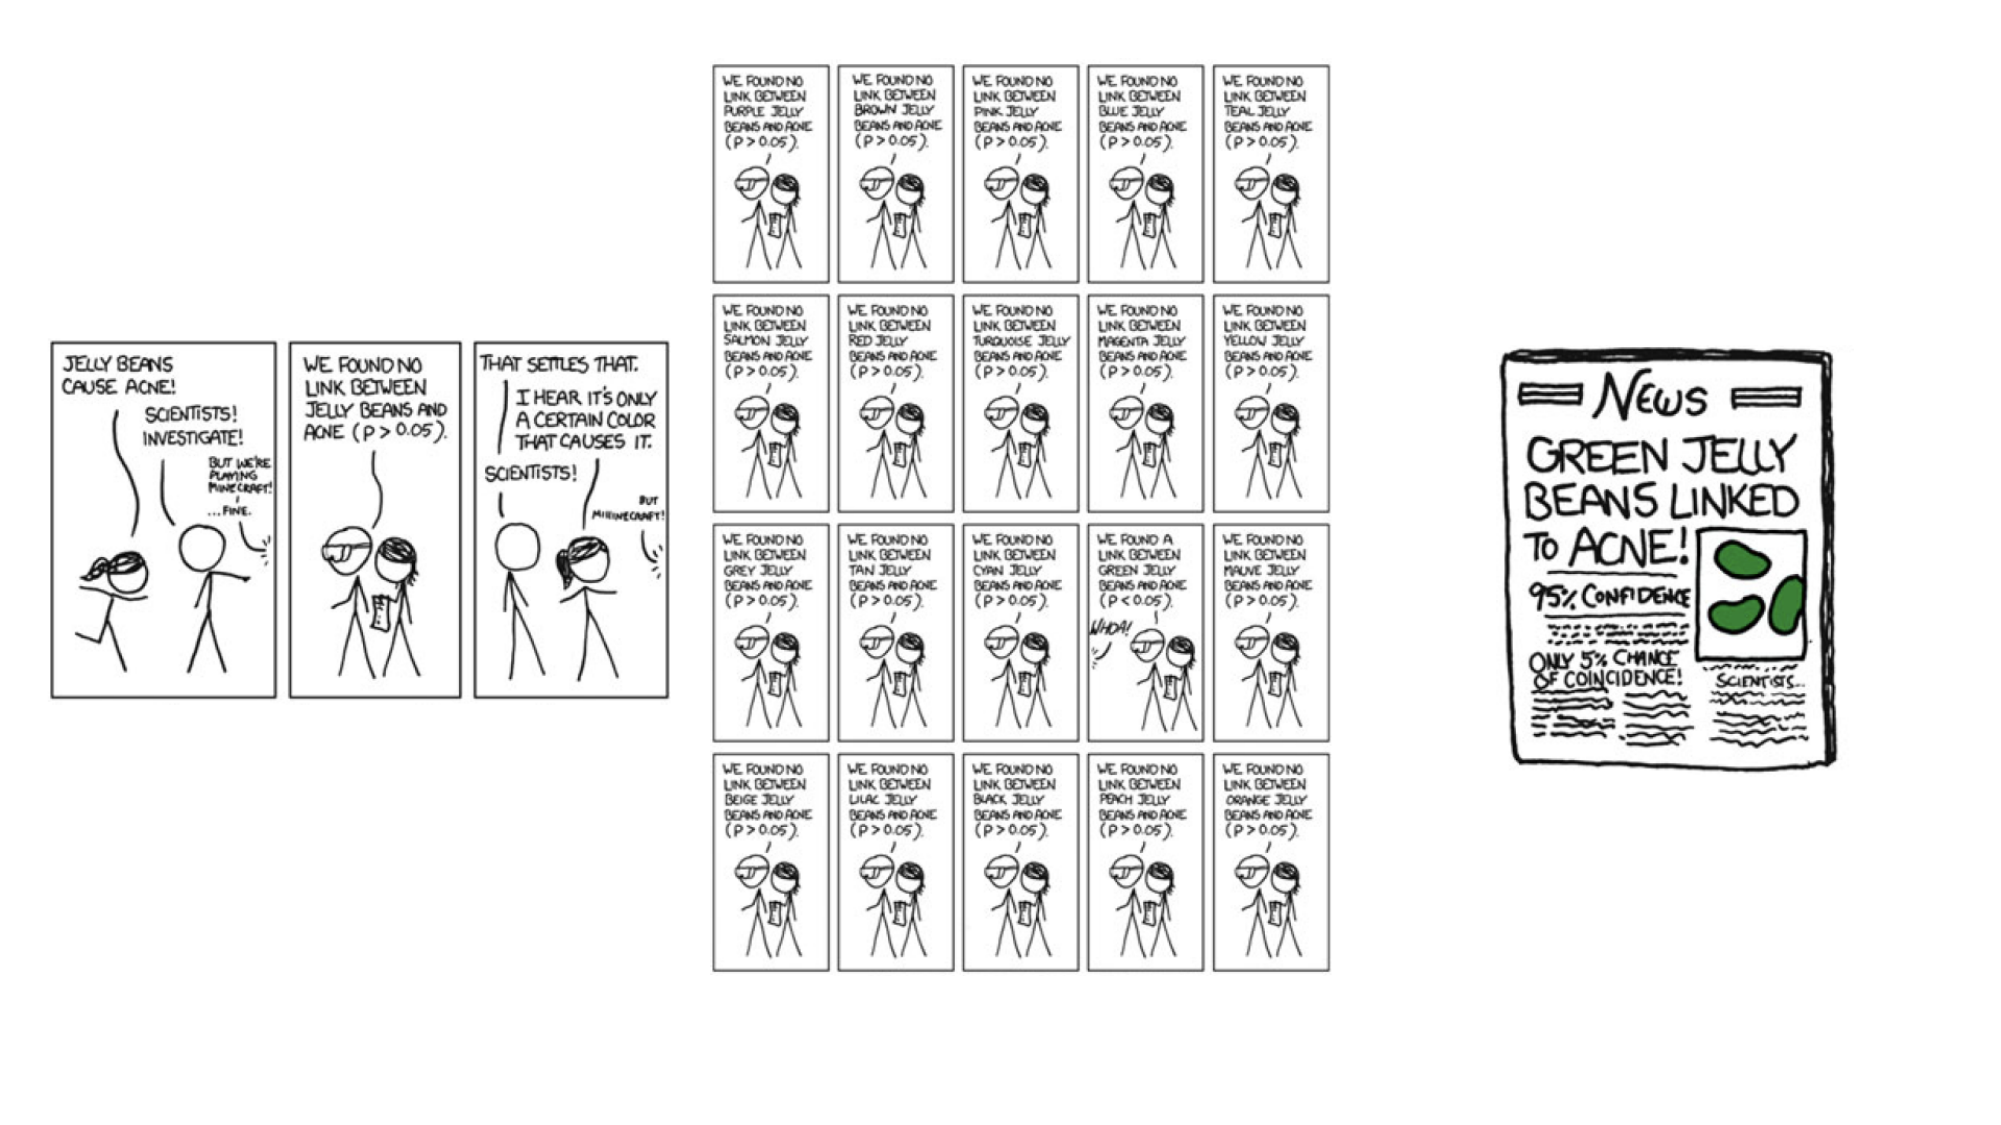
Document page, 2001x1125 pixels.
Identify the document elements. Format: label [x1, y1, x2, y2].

picture [707, 58, 1343, 976]
picture [1493, 345, 1855, 780]
picture [0, 329, 703, 705]
